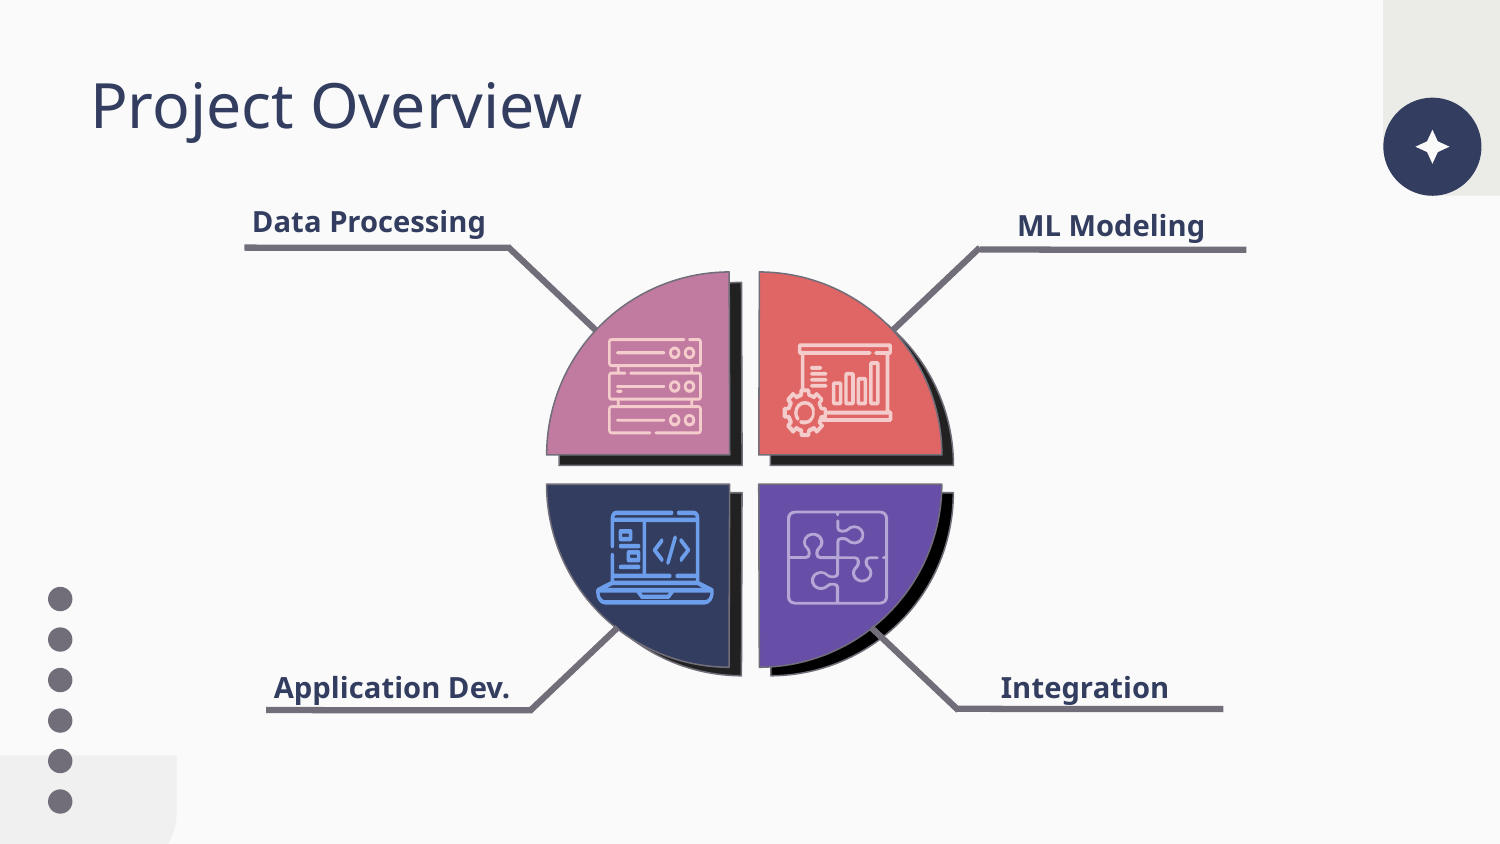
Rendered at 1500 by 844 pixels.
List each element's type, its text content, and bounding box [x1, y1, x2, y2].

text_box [782, 343, 893, 438]
title Project Overview [75, 51, 657, 145]
text_box [758, 484, 942, 668]
text_box [770, 634, 865, 676]
text_box [787, 510, 889, 605]
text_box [530, 627, 619, 711]
text_box [546, 484, 730, 668]
text_box [758, 271, 942, 455]
text_box [546, 271, 730, 455]
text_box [870, 627, 959, 711]
text_box [637, 492, 743, 676]
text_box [607, 337, 703, 435]
text_box Integration [985, 654, 1268, 728]
text_box Application Dev. [258, 654, 541, 728]
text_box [892, 247, 980, 331]
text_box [595, 510, 715, 605]
text_box [559, 282, 743, 466]
text_box ML Modeling [1001, 191, 1284, 265]
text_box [508, 247, 597, 331]
text_box [877, 492, 954, 625]
text_box [770, 338, 954, 466]
text_box Data Processing [236, 188, 519, 262]
